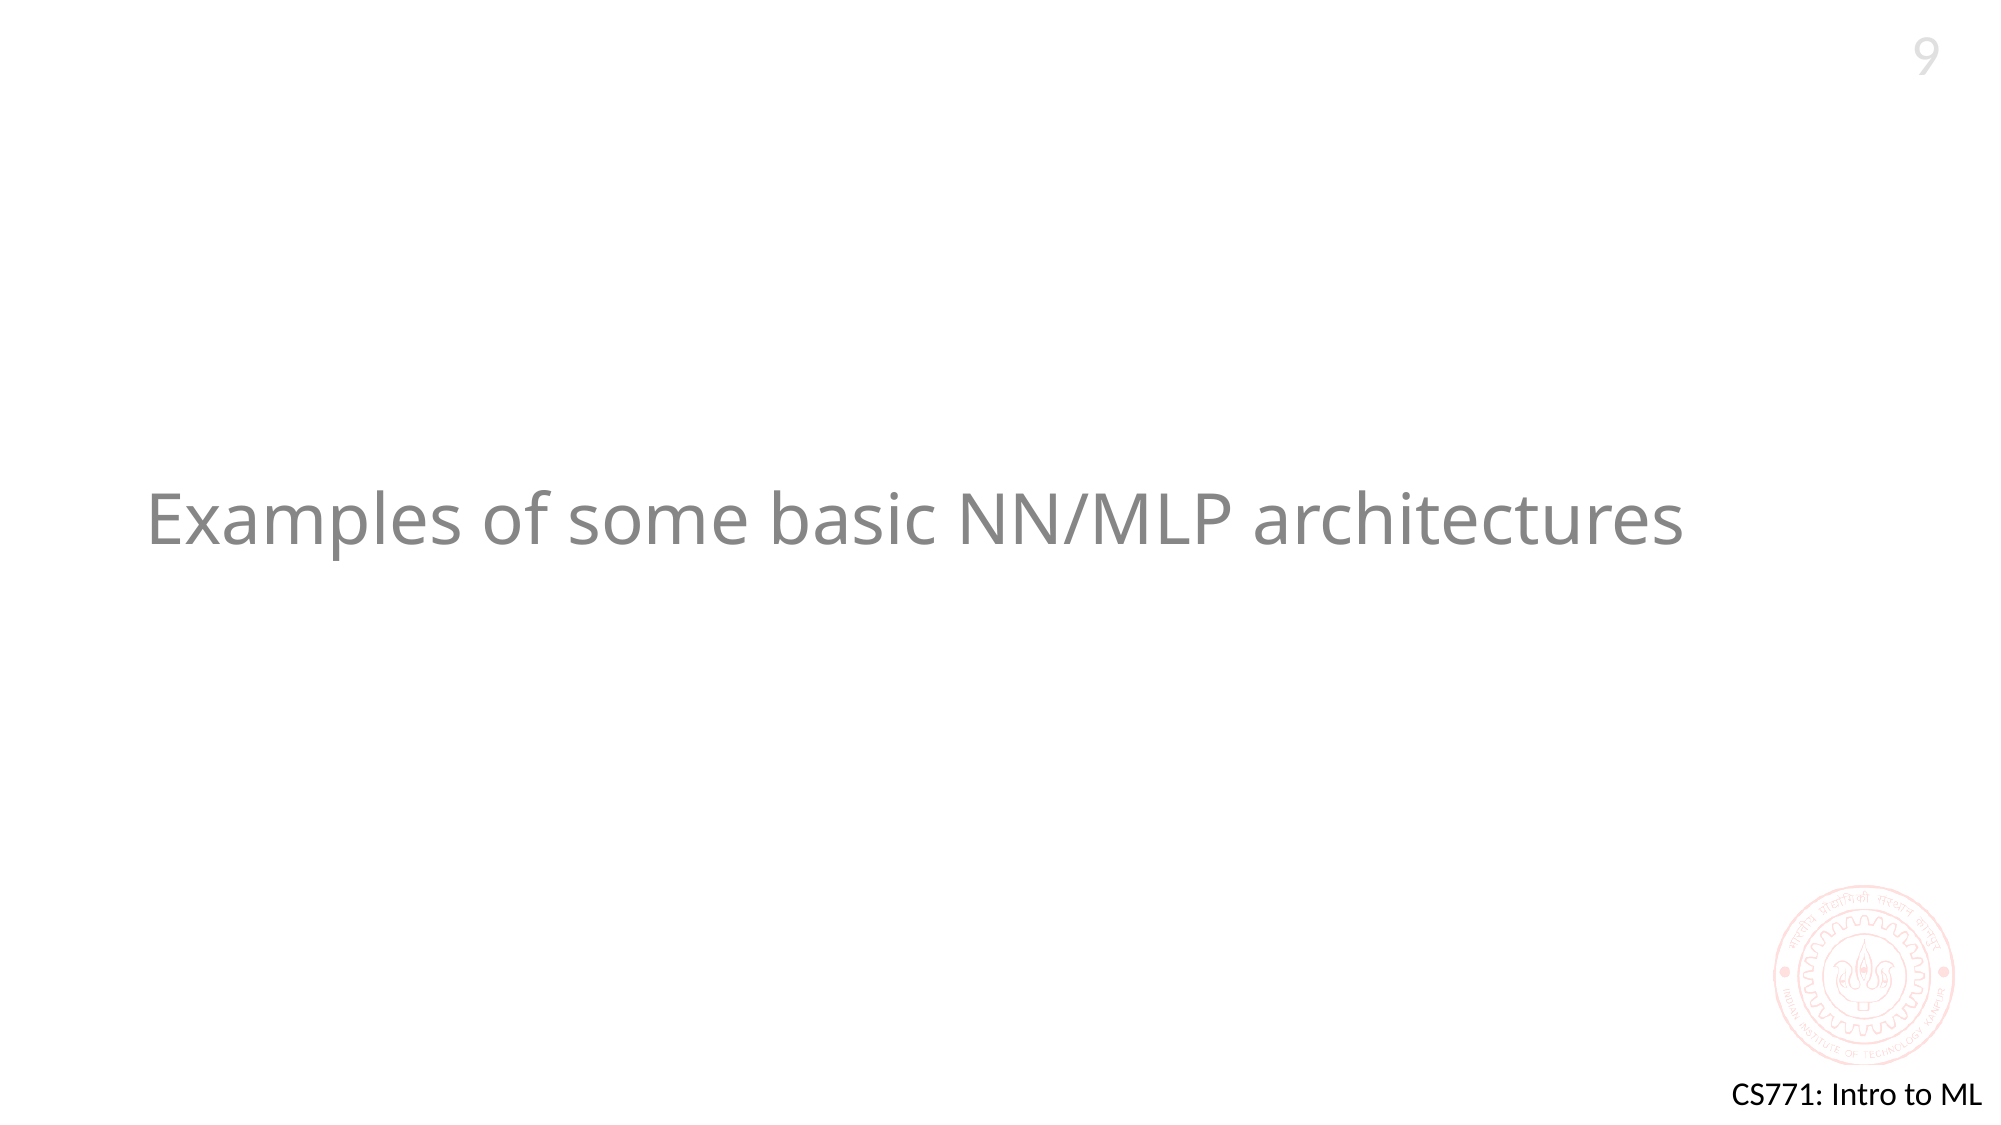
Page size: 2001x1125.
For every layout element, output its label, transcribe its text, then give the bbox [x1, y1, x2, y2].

text_box 9 [1857, 22, 1957, 83]
title Examples of some basic NN/MLP architectures [130, 454, 1870, 590]
